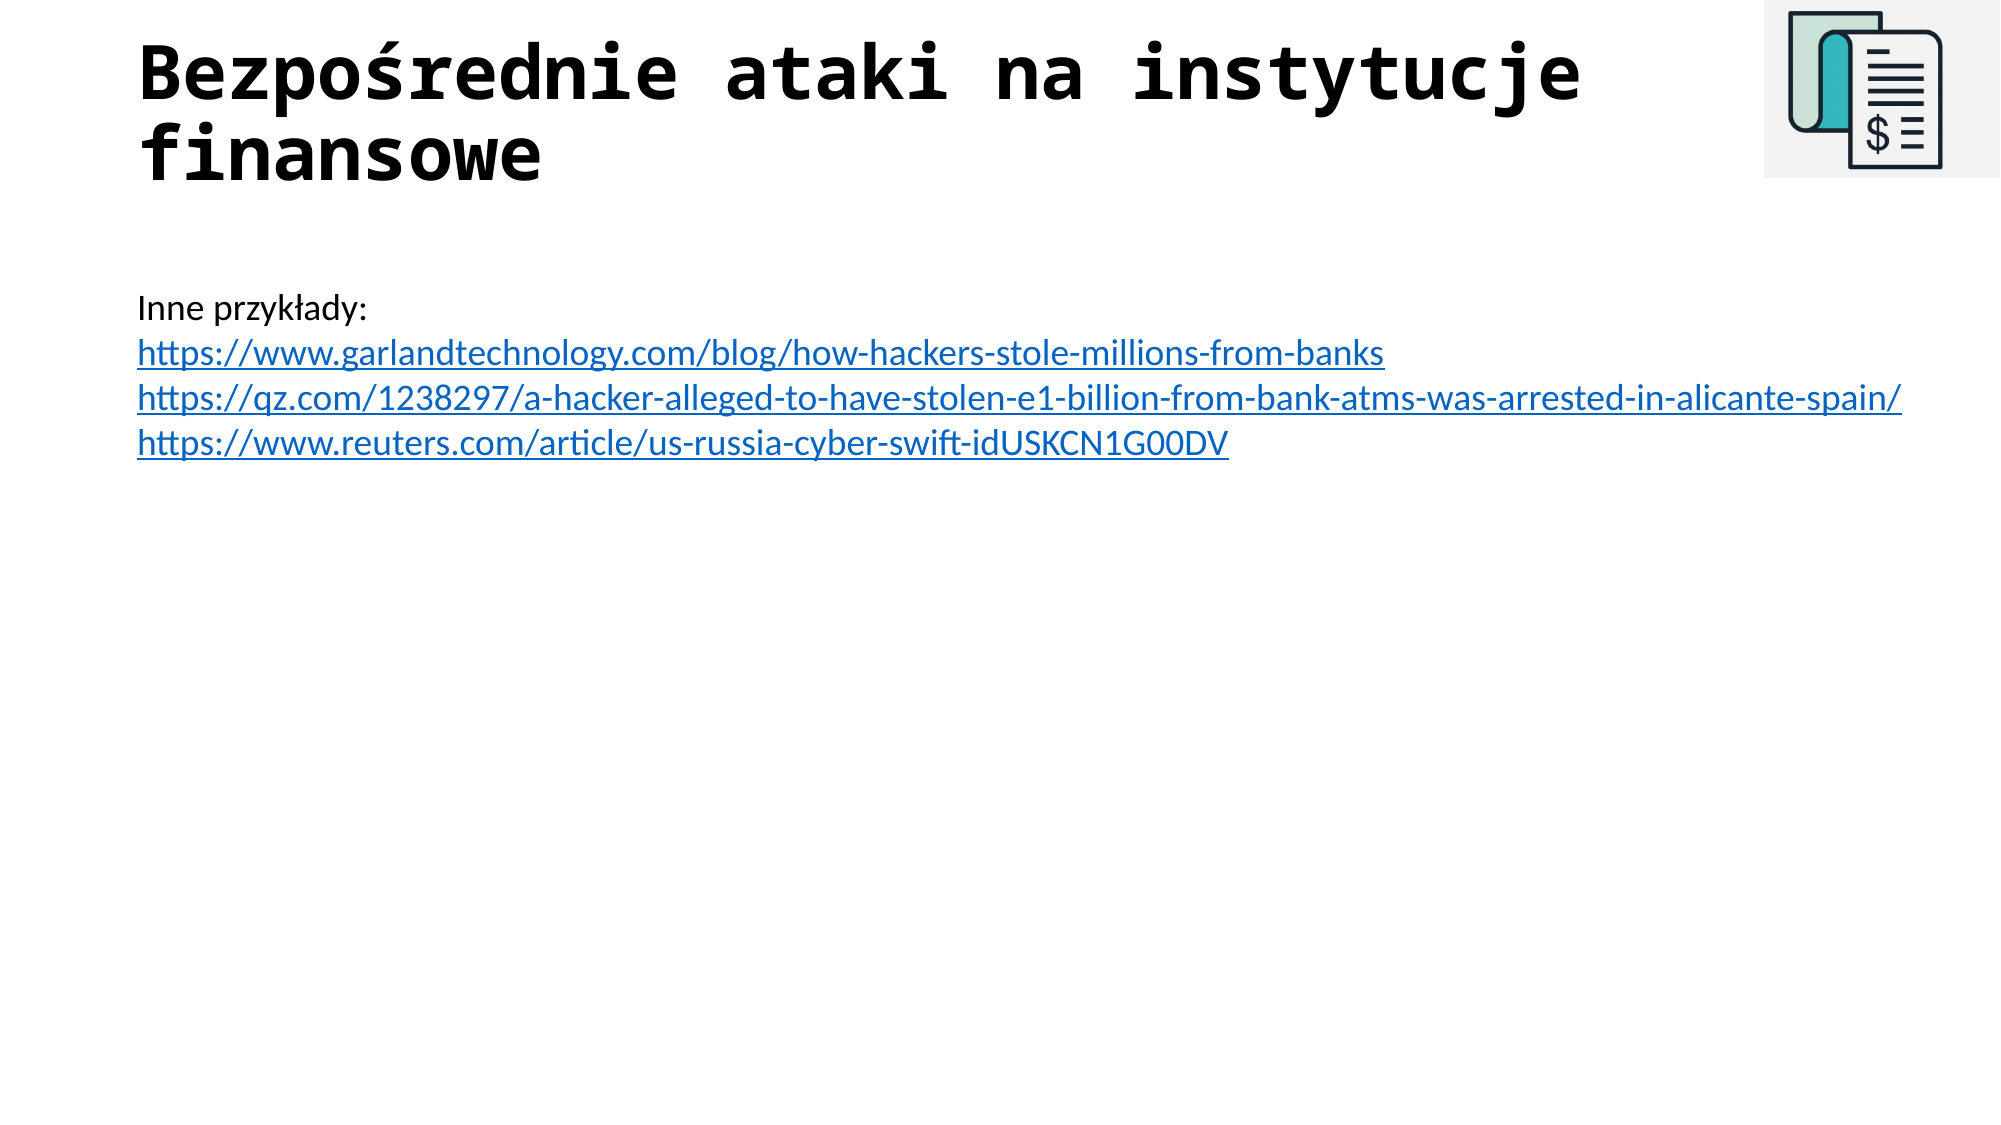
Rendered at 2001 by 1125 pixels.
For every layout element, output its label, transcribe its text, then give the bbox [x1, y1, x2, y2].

text_box Inne przykłady: https://www.garlandtechnology.com/blog/how-hackers-stole-millions-from-banks https://qz.com/1238297/a-hacker-alleged-to-have-stolen-e1-billion-from-bank-atms-was-arrested-in-alicante-spain/ https://www.reuters.com/article/us-russia-cyber-swift-idUSKCN1G00DV [122, 275, 1967, 471]
picture [1764, 0, 2000, 179]
title Bezpośrednie ataki na instytucje finansowe [122, 26, 1878, 205]
